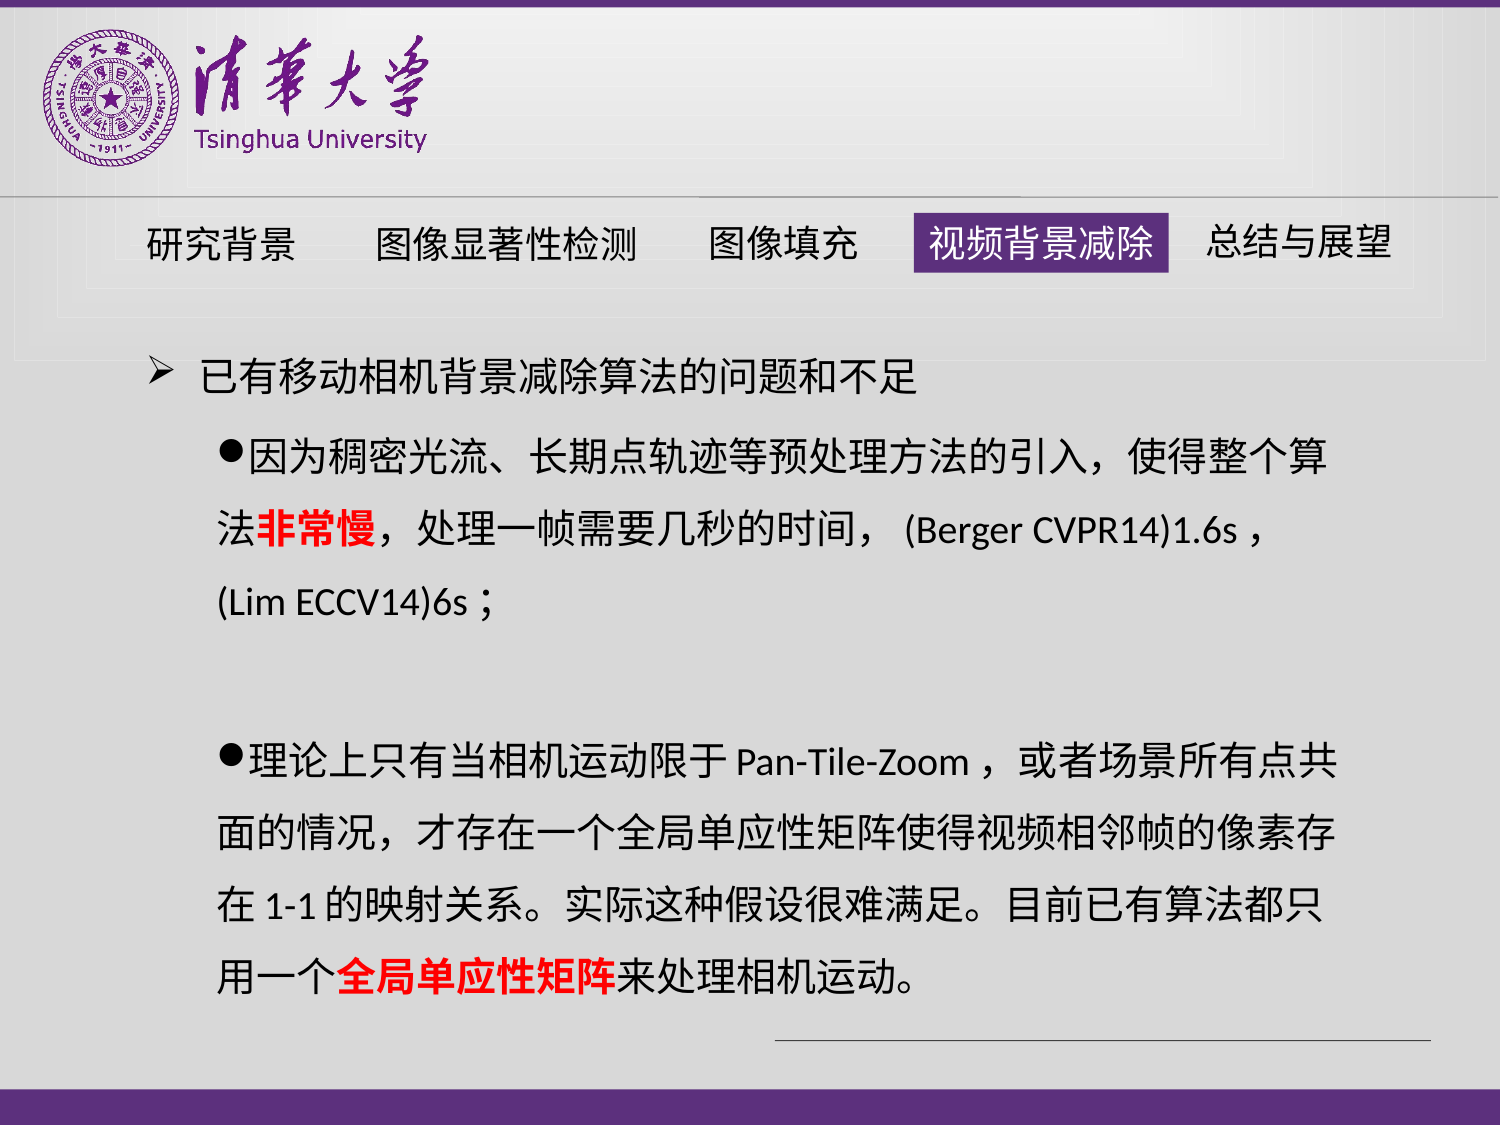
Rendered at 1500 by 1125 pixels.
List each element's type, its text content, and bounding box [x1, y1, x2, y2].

text_box [0, 1089, 1500, 1125]
text_box 总结与展望 [1190, 210, 1408, 271]
text_box 图像填充 [693, 213, 874, 273]
text_box 研究背景 [131, 213, 312, 274]
text_box [471, 0, 1500, 8]
text_box 已有移动相机背景减除算法的问题和不足 因为稠密光流、长期点轨迹等预处理方法的引入，使得整个算法非常慢，处理一帧需要几秒的时间，(Berger CVPR14)1.6s，(Lim ECCV14)6s； 理论上只有当相机运动限于Pan-Tile-Zoom，或者场景所有点共面的情况，才存在一个全局单应性矩阵使得视频相邻帧的像素存在1-1的映射关系。实际这种假设很难满足。目前已有算法都只用一个全局单应性矩阵来处理相机运动。 [130, 319, 1374, 1009]
picture [0, 0, 471, 200]
text_box 图像显著性检测 [360, 213, 653, 274]
text_box 视频背景减除 [913, 212, 1169, 273]
